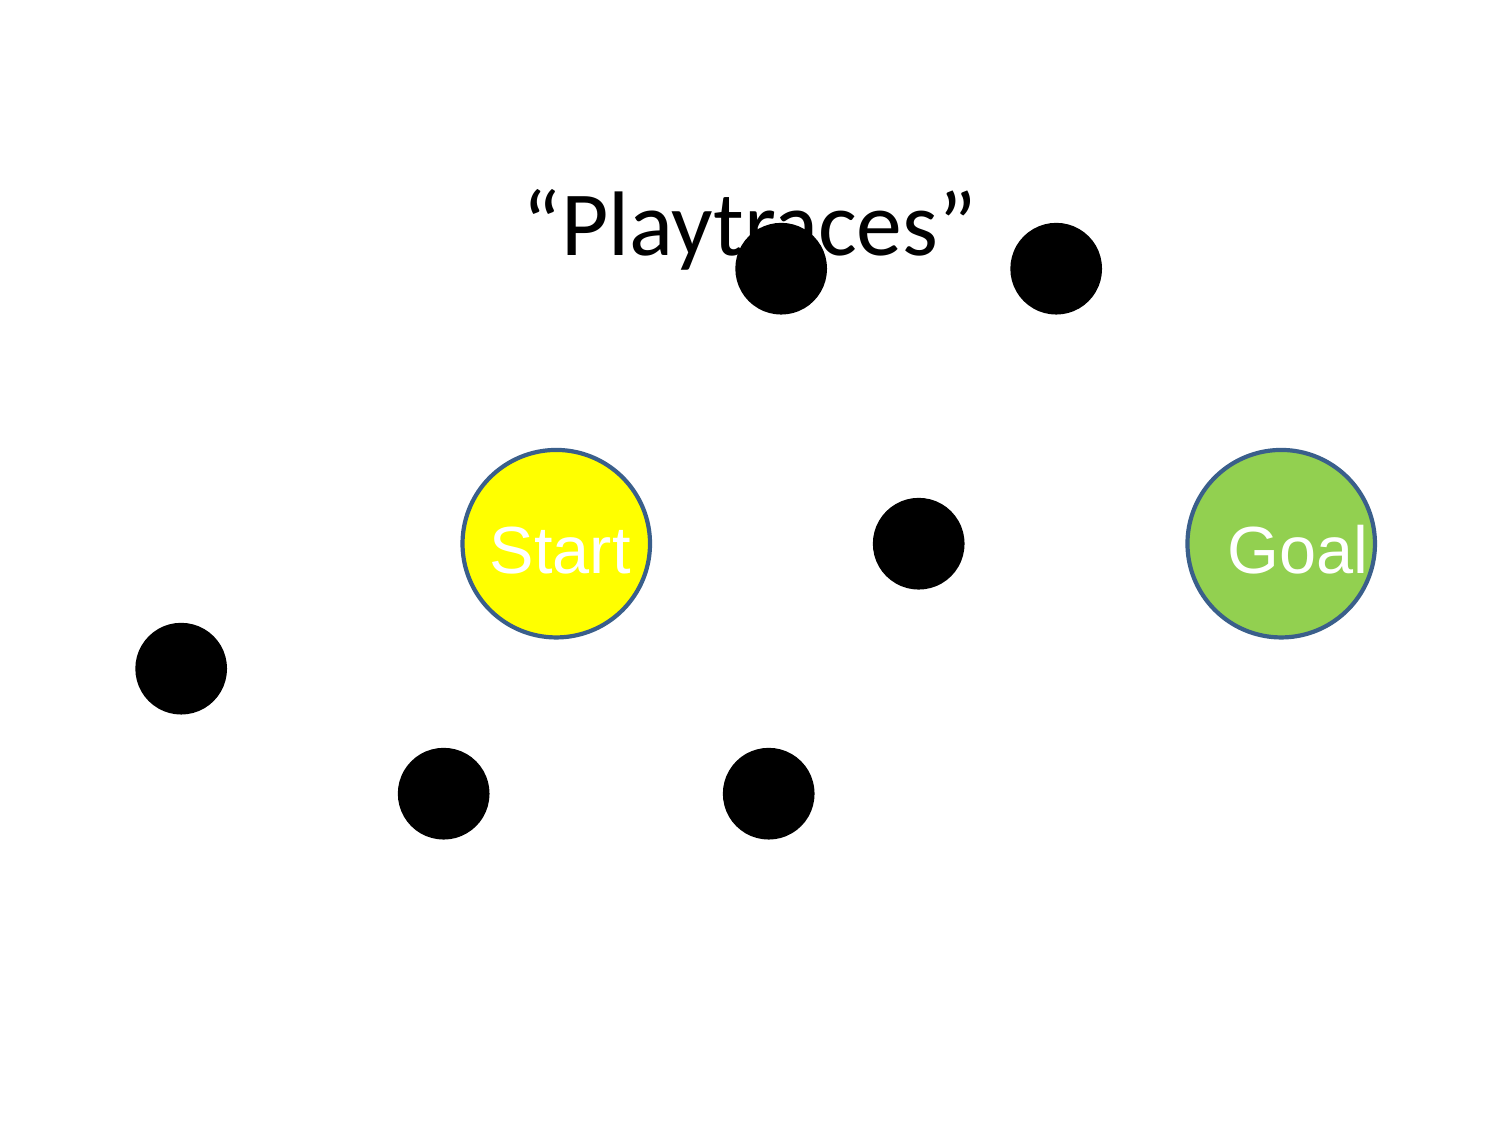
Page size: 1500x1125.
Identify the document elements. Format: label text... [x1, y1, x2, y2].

text_box [646, 510, 653, 578]
text_box [872, 497, 965, 590]
text_box [1185, 447, 1366, 640]
text_box [735, 222, 828, 315]
text_box [135, 622, 228, 715]
title “Playtraces” [74, 124, 1426, 313]
text_box [397, 747, 490, 840]
text_box [1010, 222, 1103, 315]
text_box [722, 747, 815, 840]
text_box Start [475, 499, 646, 595]
text_box [460, 447, 642, 640]
text_box Goal [1212, 499, 1384, 595]
